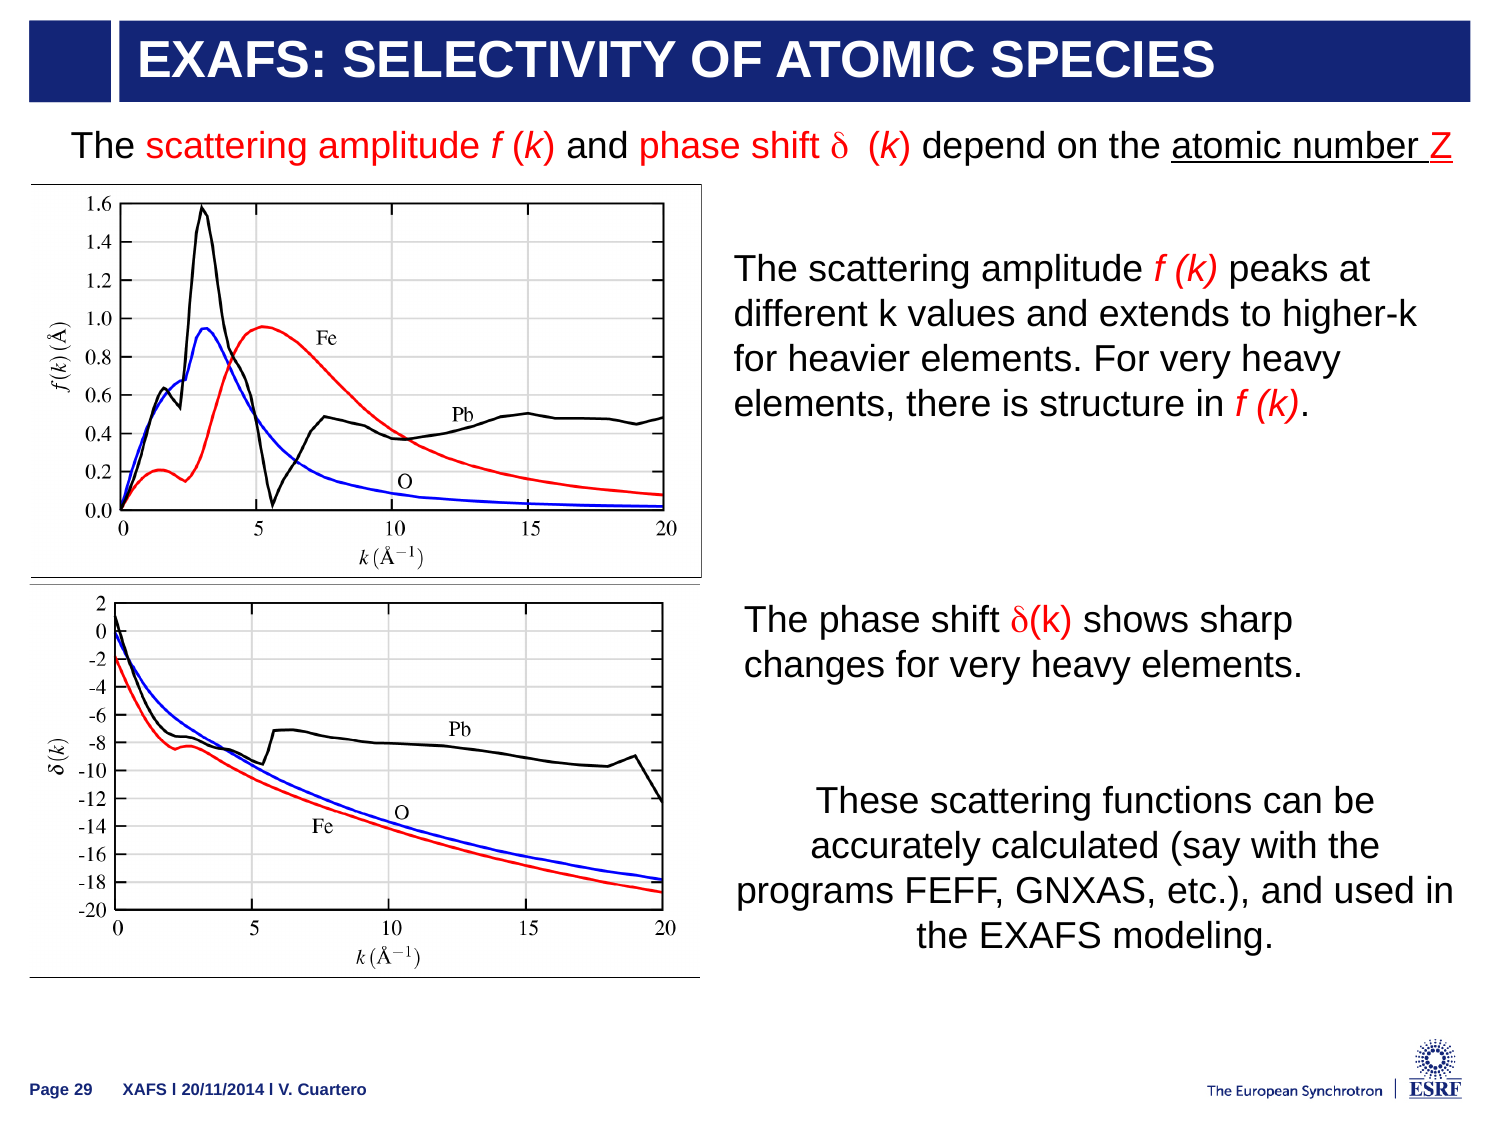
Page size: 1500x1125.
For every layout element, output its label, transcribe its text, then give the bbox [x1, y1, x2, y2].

footer XAFS l 20/11/2014 l V. Cuartero [118, 1063, 1122, 1099]
text_box The phase shift d(k) shows sharp changes for very heavy elements. [729, 587, 1500, 692]
title Exafs: selectivity of atomic species [119, 20, 1471, 102]
picture [29, 584, 701, 978]
text_box The scattering amplitude f (k) and phase shift d (k) depend on the atomic number Z [55, 113, 1468, 174]
slide_number Page 29 [29, 1063, 98, 1099]
text_box The scattering amplitude f (k) peaks at different k values and extends to higher-k for heavier elements. For very heavy elements, there is structure in f (k). [718, 236, 1447, 432]
picture [1175, 1018, 1500, 1125]
picture [30, 184, 702, 578]
text_box These scattering functions can be accurately calculated (say with the programs FEFF, GNXAS, etc.), and used in the EXAFS modeling. [720, 768, 1471, 964]
